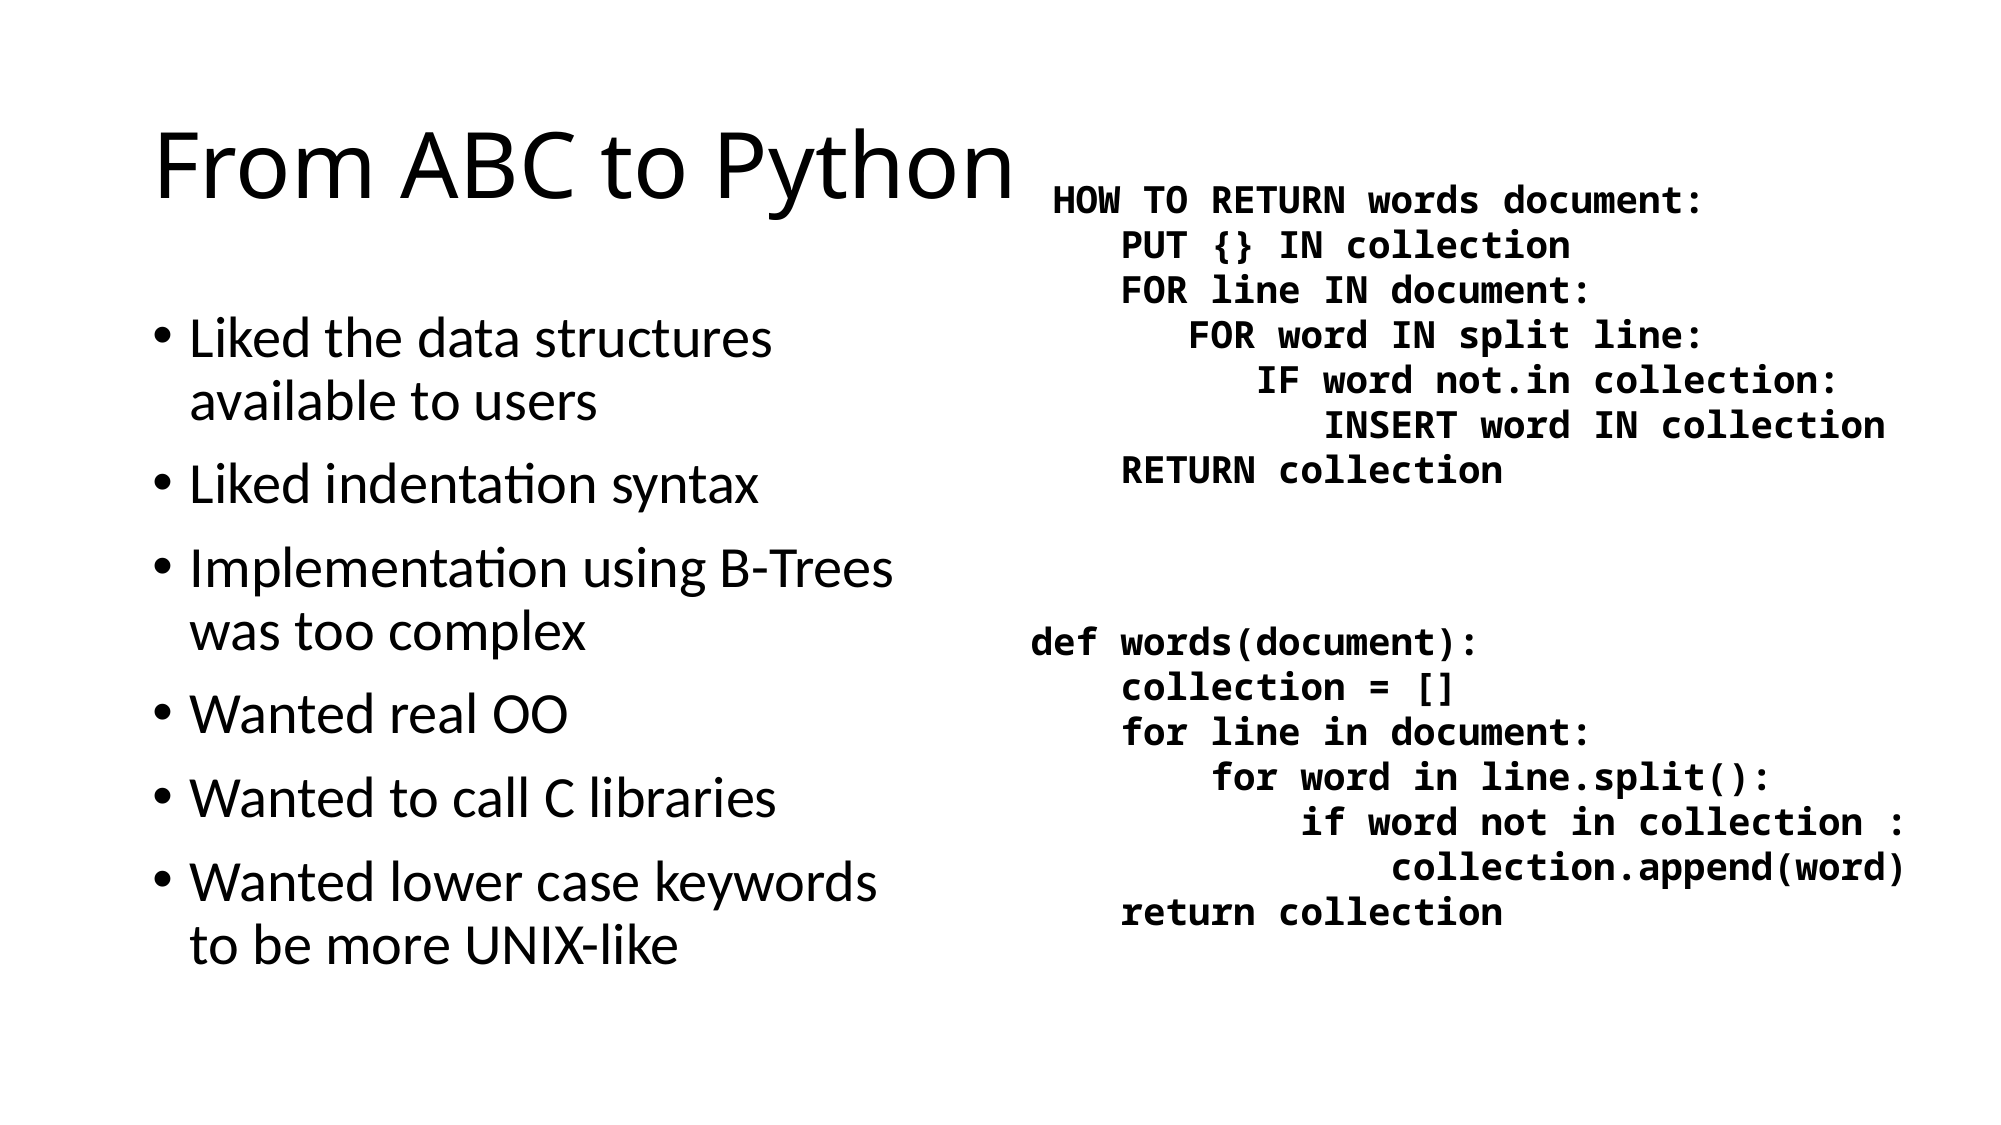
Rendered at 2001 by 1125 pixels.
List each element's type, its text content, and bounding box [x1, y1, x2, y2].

list Liked the data structures available to users Liked indentation syntax Implementation using B-Trees was too complex Wanted real OO Wanted to call C libraries Wanted lower case keywords to be more UNIX-like [137, 299, 923, 1014]
text_box def words(document): collection = [] for line in document: for word in line.split(): if word not in collection : collection.append(word) return collection [1015, 610, 1924, 941]
text_box HOW TO RETURN words document: PUT {} IN collection FOR line IN document: FOR word IN split line: IF word not.in collection: INSERT word IN collection RETURN collection [1038, 168, 1901, 499]
title From ABC to Python [137, 59, 1863, 278]
